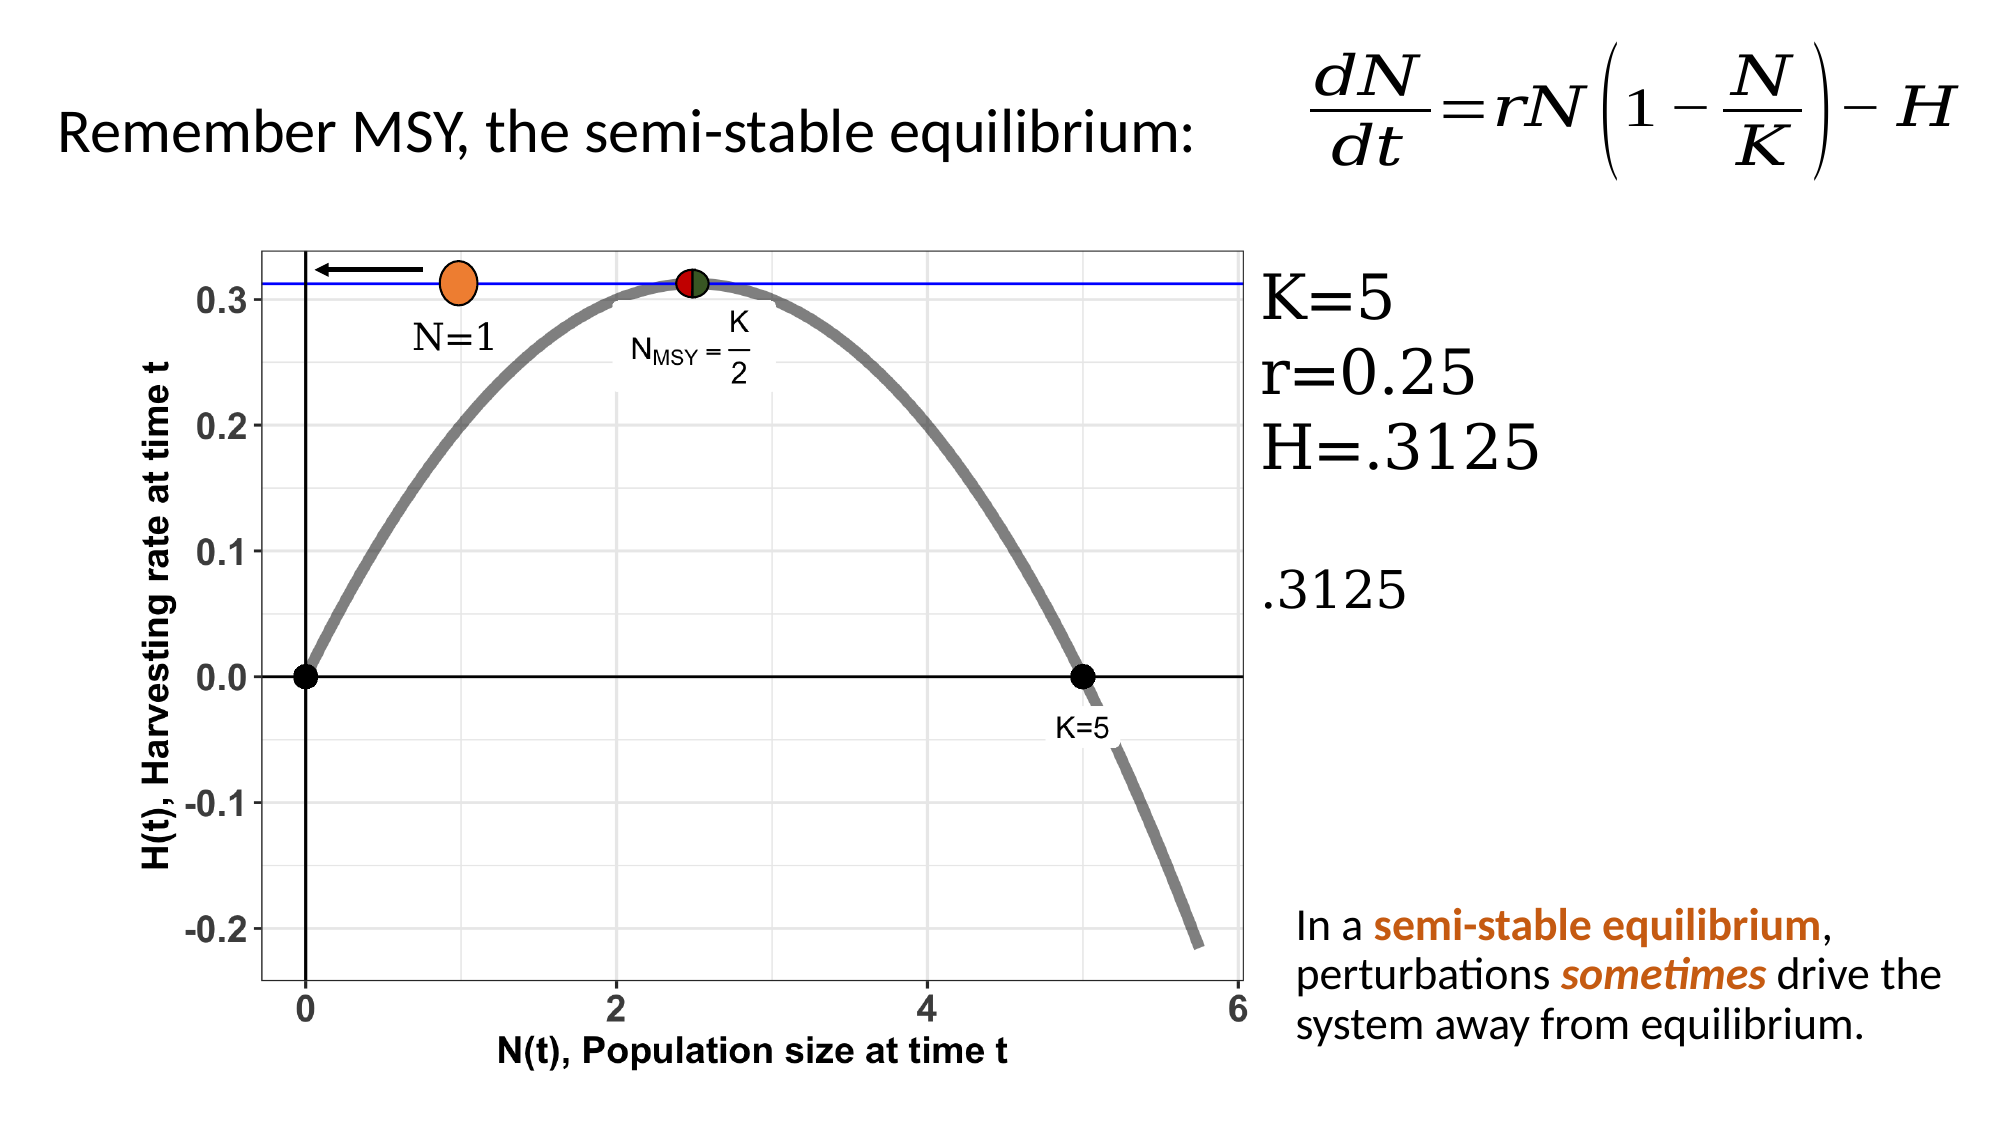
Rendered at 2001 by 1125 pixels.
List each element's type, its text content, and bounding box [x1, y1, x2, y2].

picture [127, 237, 1258, 1085]
title Remember MSY, the semi-stable equilibrium: [42, 23, 1768, 242]
text_box In a semi-stable equilibrium, perturbations sometimes drive the system away from equilibrium. [1280, 866, 1962, 1084]
